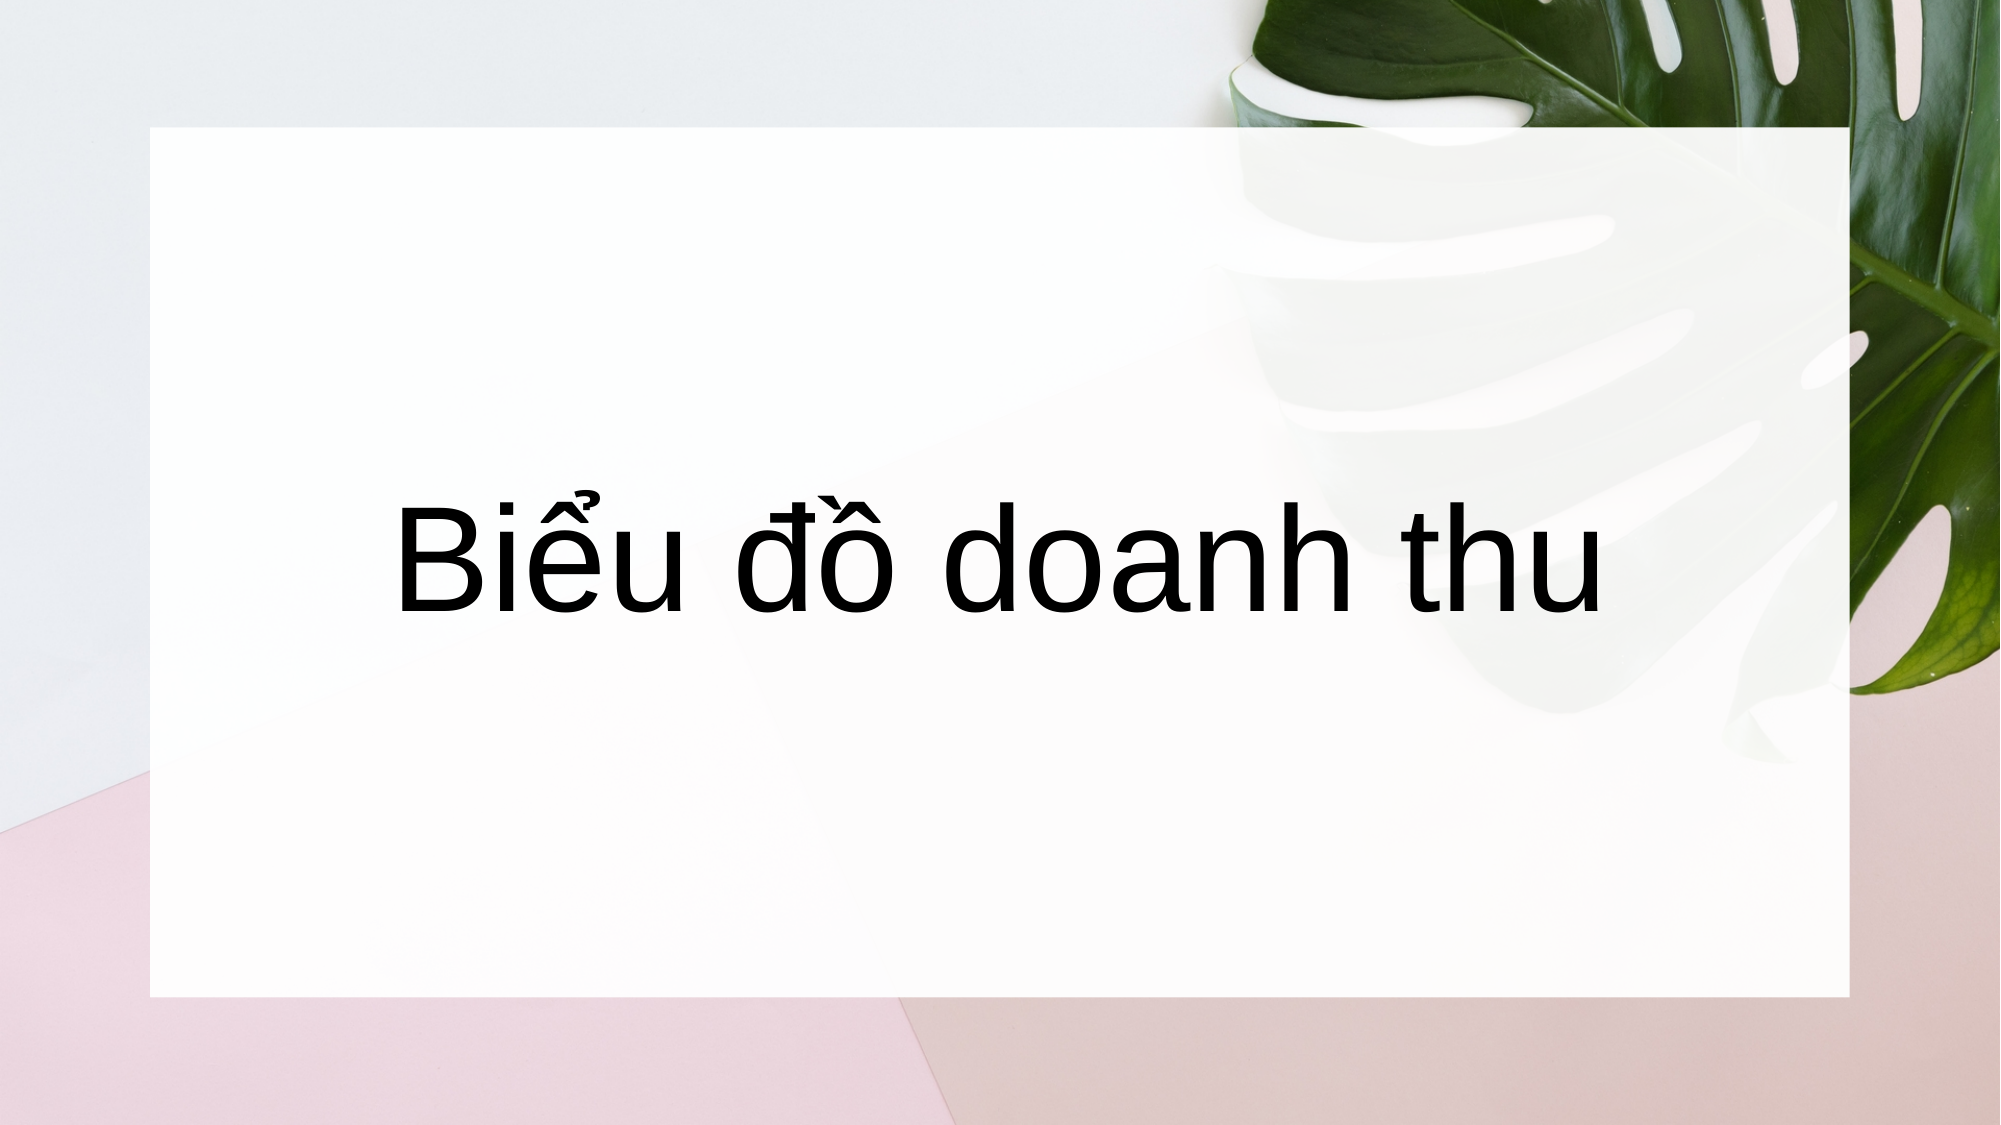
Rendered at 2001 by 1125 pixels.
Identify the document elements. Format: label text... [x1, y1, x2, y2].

title Biểu đồ doanh thu [249, 375, 1750, 750]
picture [0, 0, 2000, 1125]
